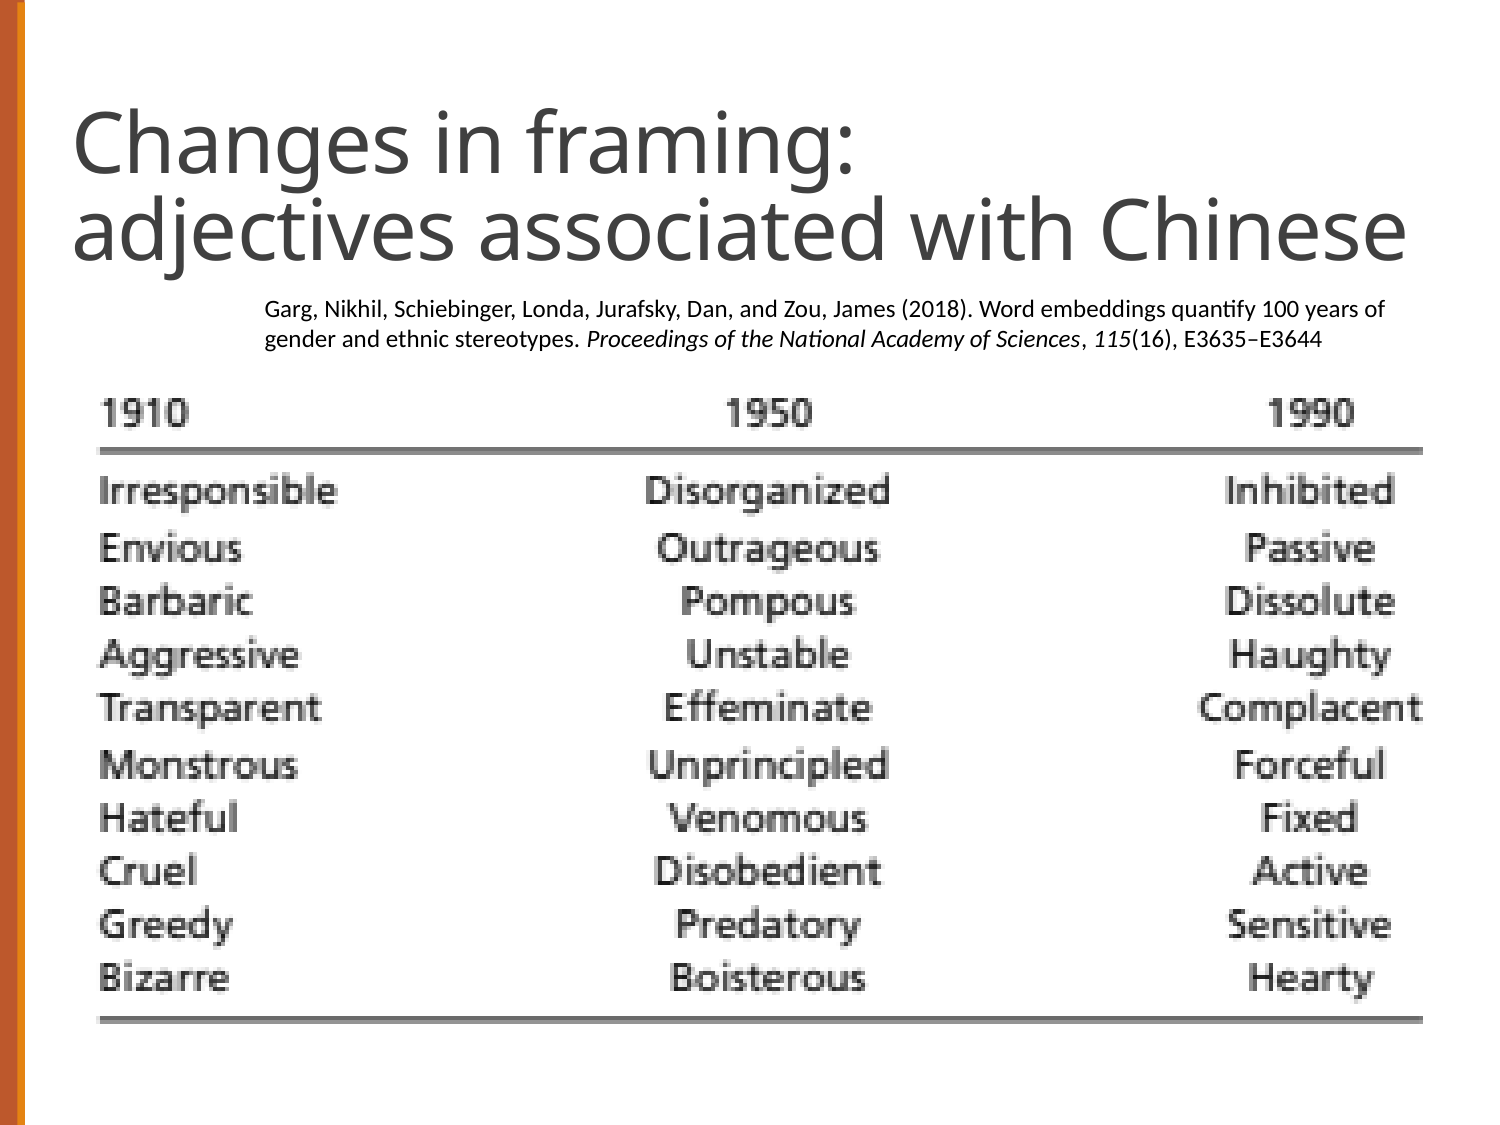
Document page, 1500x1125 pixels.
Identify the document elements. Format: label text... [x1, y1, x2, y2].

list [92, 374, 1441, 1042]
title Changes in framing: adjectives associated with Chinese [56, 47, 1468, 285]
text_box Garg, Nikhil, Schiebinger, Londa, Jurafsky, Dan, and Zou, James (2018). Word embeddings quantify 100 years of gender and ethnic stereotypes. Proceedings of the National Academy of Sciences, 115(16), E3635–E3644 [249, 285, 1478, 361]
